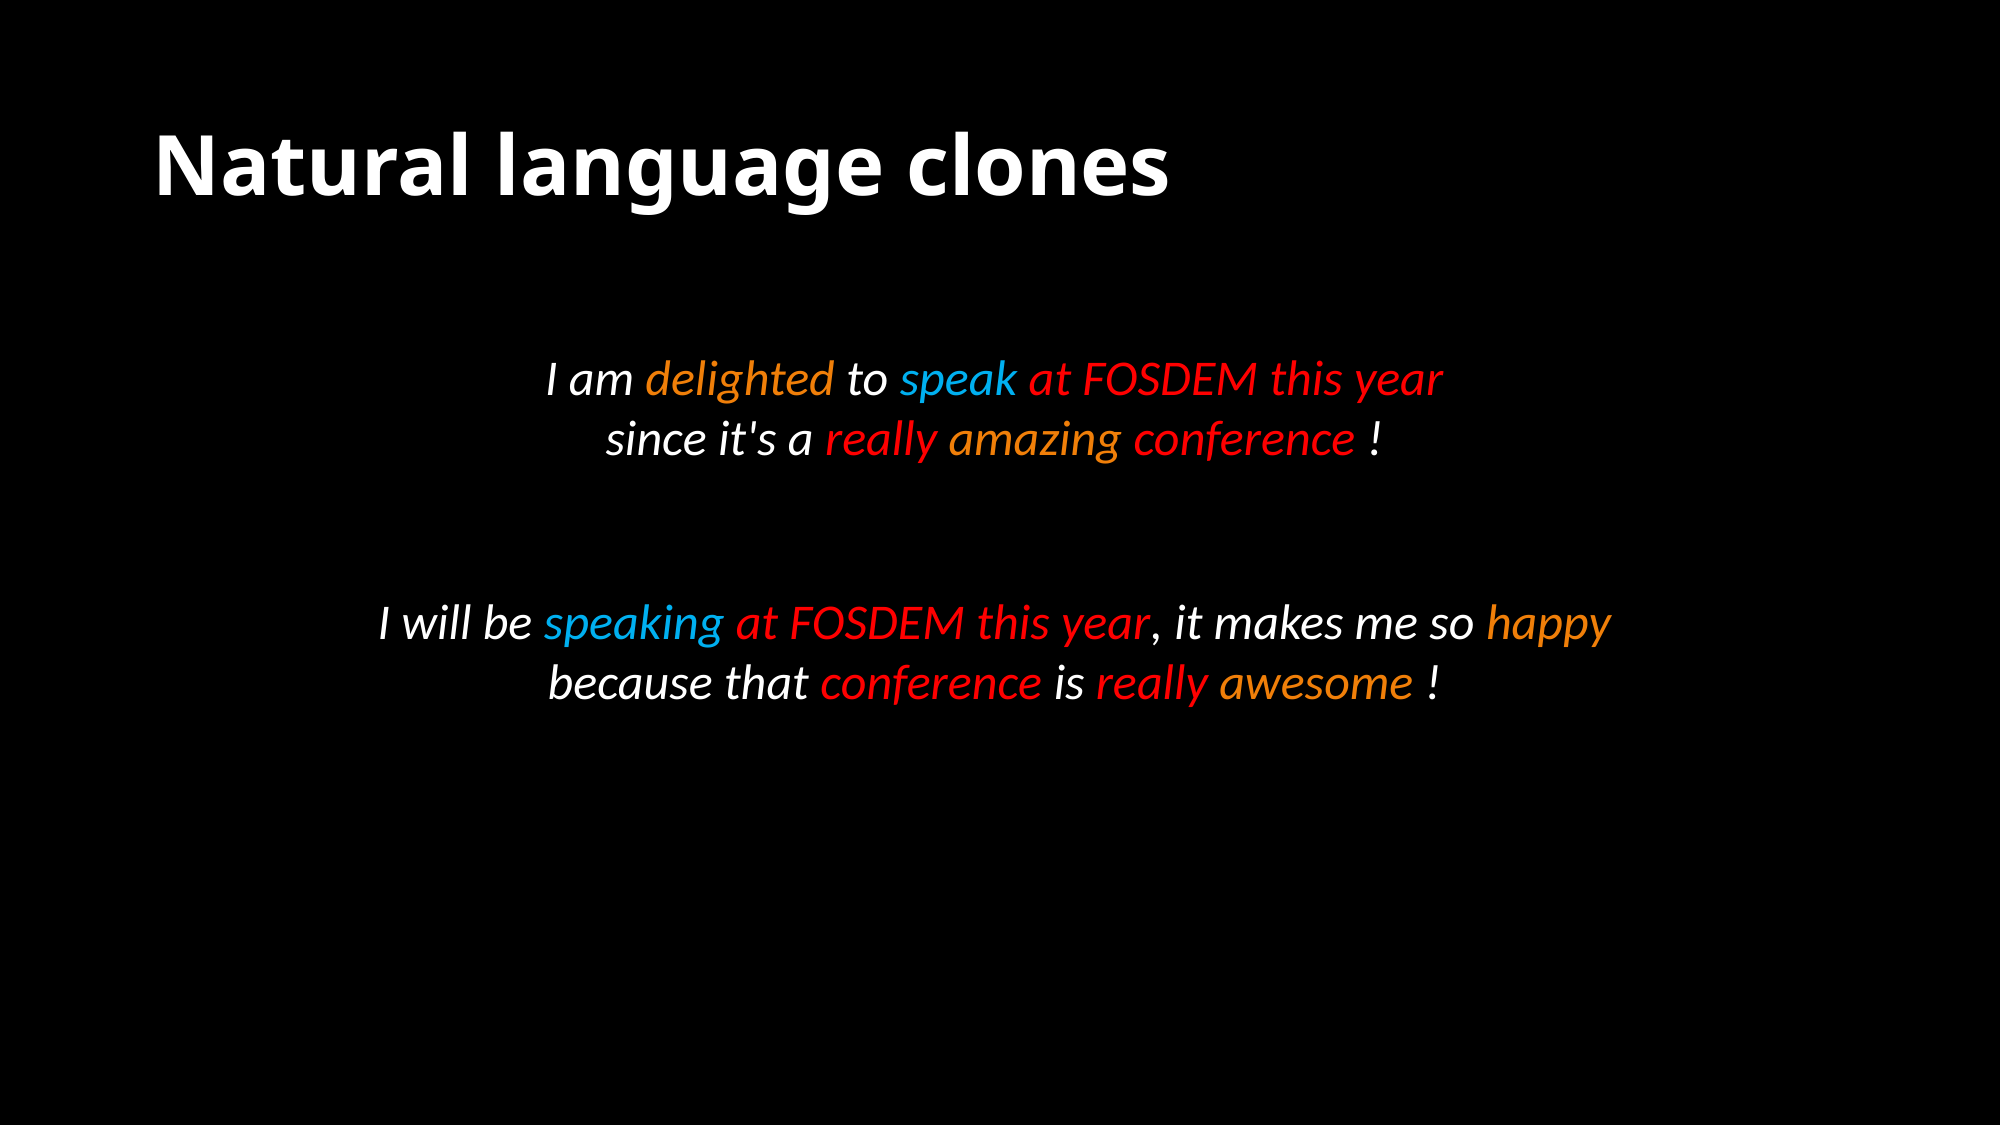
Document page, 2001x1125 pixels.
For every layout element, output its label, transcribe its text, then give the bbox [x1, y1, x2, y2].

text_box I will be speaking at FOSDEM this year, it makes me so happy because that conference is really awesome ! [364, 582, 1636, 718]
title Natural language clones [137, 59, 1863, 278]
text_box I am delighted to speak at FOSDEM this year since it's a really amazing conference ! [530, 337, 1470, 473]
